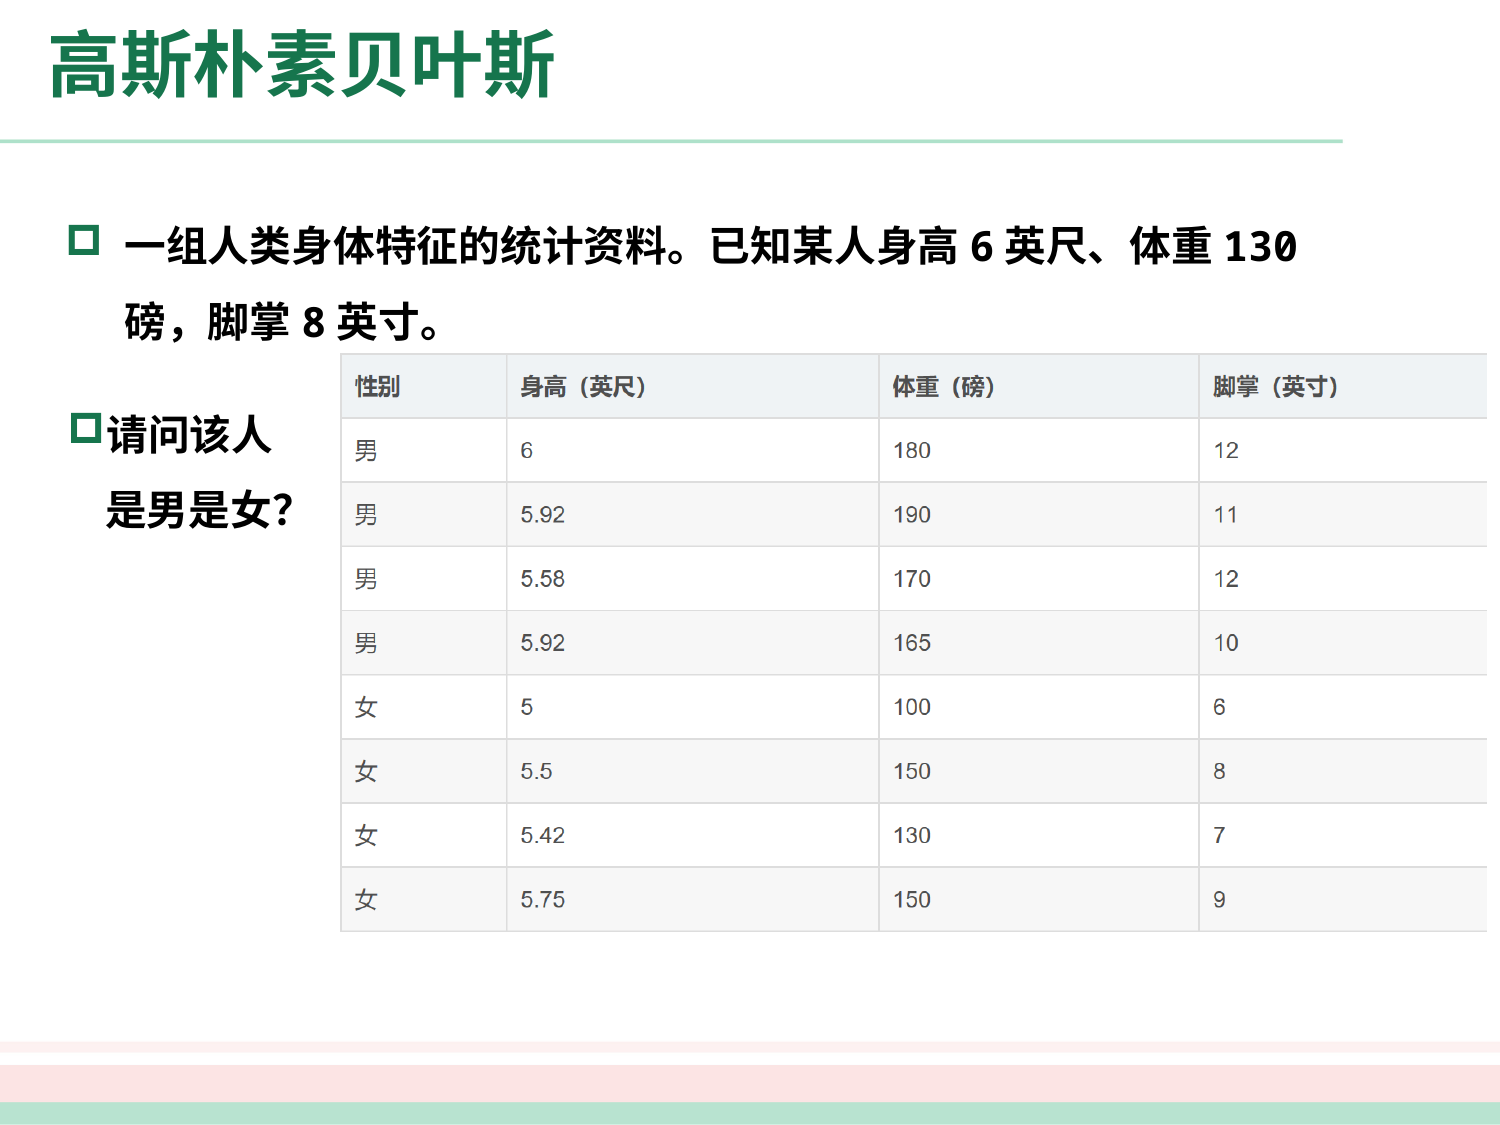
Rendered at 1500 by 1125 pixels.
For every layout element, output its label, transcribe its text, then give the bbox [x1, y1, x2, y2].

picture [0, 0, 1500, 1125]
list 一组人类身体特征的统计资料。已知某人身高6英尺、体重130磅，脚掌8英寸。 [0, 187, 1362, 792]
text_box 高斯朴素贝叶斯 [32, 20, 1327, 115]
text_box 请问该人是男是女？ [15, 376, 299, 749]
